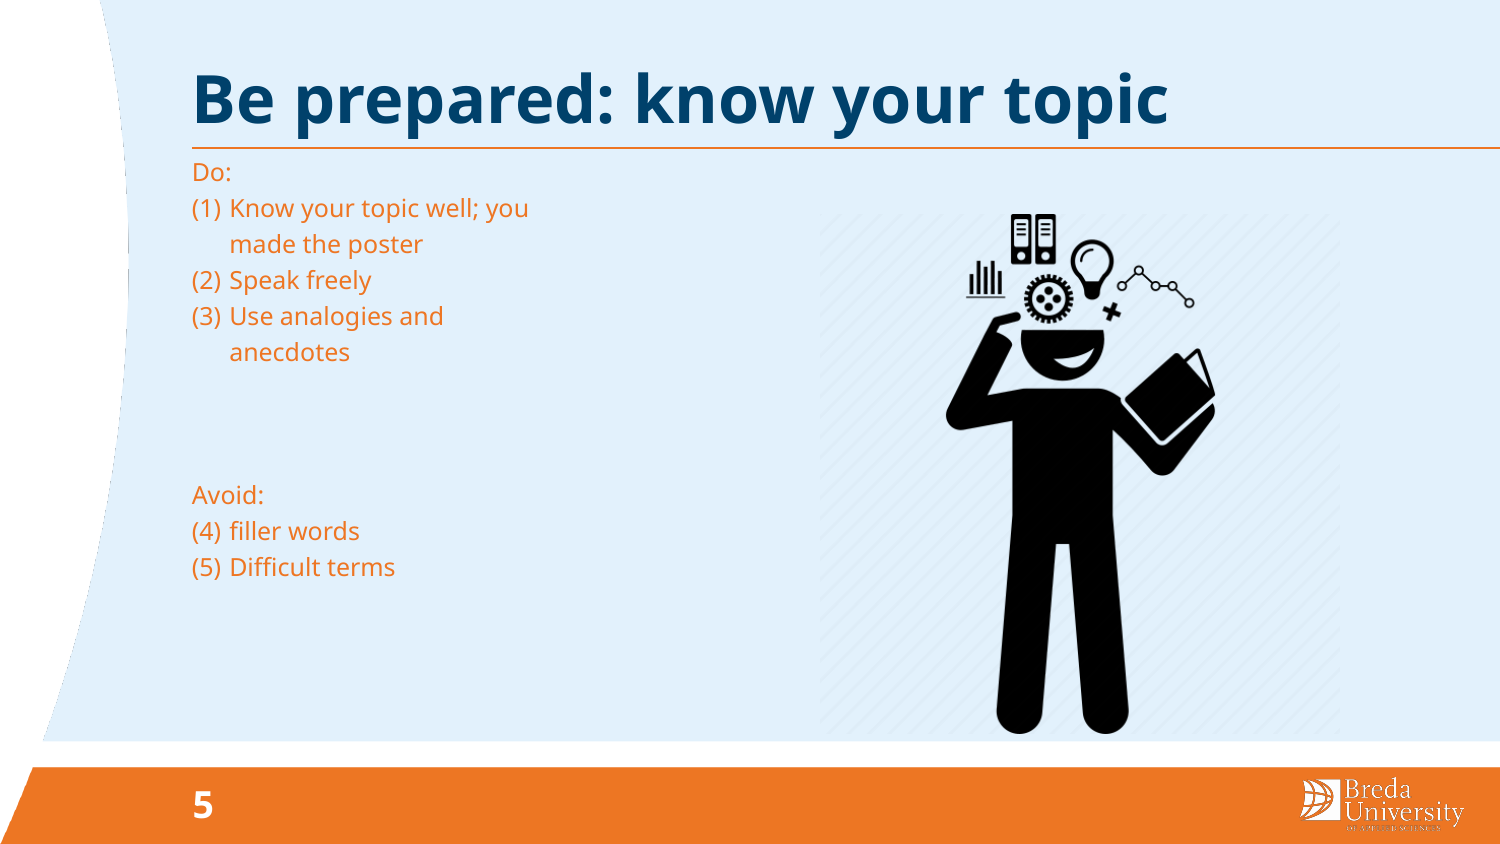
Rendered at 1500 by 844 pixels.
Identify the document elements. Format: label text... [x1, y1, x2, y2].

picture [0, 0, 1500, 844]
title Be prepared: know your topic [191, 0, 1449, 138]
list Do: Know your topic well; you made the poster Speak freely Use analogies and anecdotes Avoid: filler words Difficult terms [191, 150, 568, 715]
slide_number 5 [177, 773, 351, 819]
